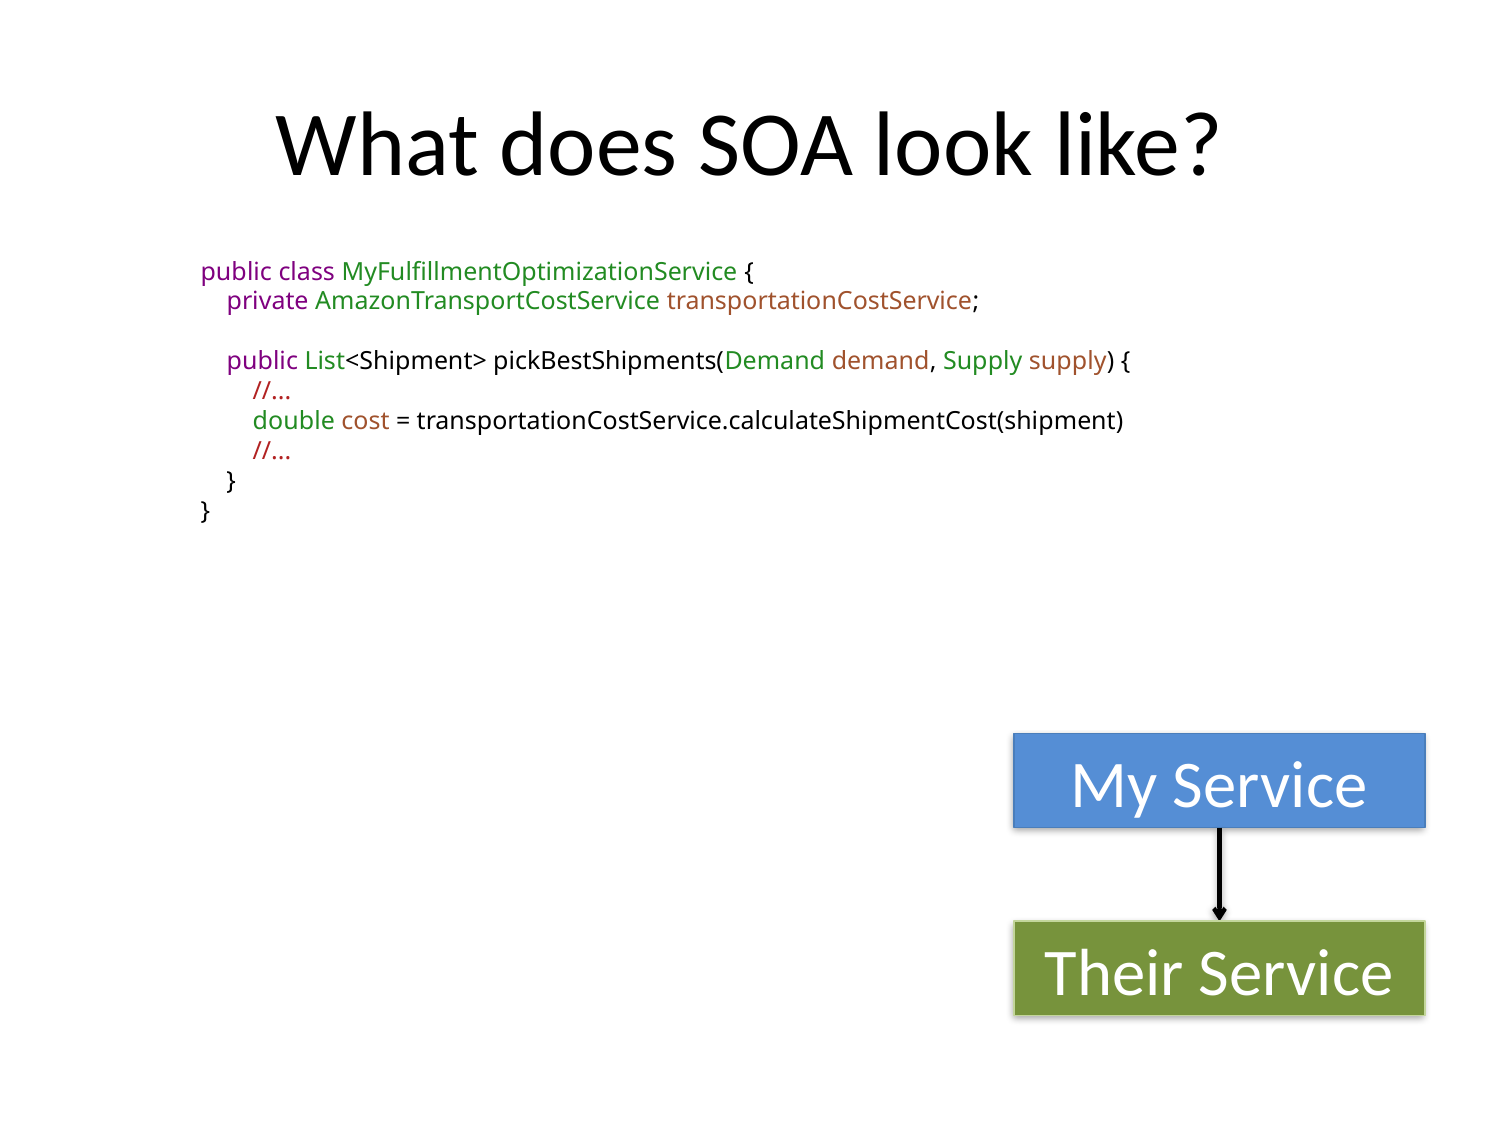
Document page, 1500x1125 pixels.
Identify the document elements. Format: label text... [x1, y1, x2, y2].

title What does SOA look like? [75, 45, 1425, 233]
text_box Their Service [1013, 920, 1426, 1016]
text_box public class MyFulfillmentOptimizationService { private AmazonTransportCostService transportationCostService; public List<Shipment> pickBestShipments(Demand demand, Supply supply) { //... double cost = transportationCostService.calculateShipmentCost(shipment) //... } } [185, 247, 1146, 562]
text_box My Service [1013, 733, 1426, 828]
